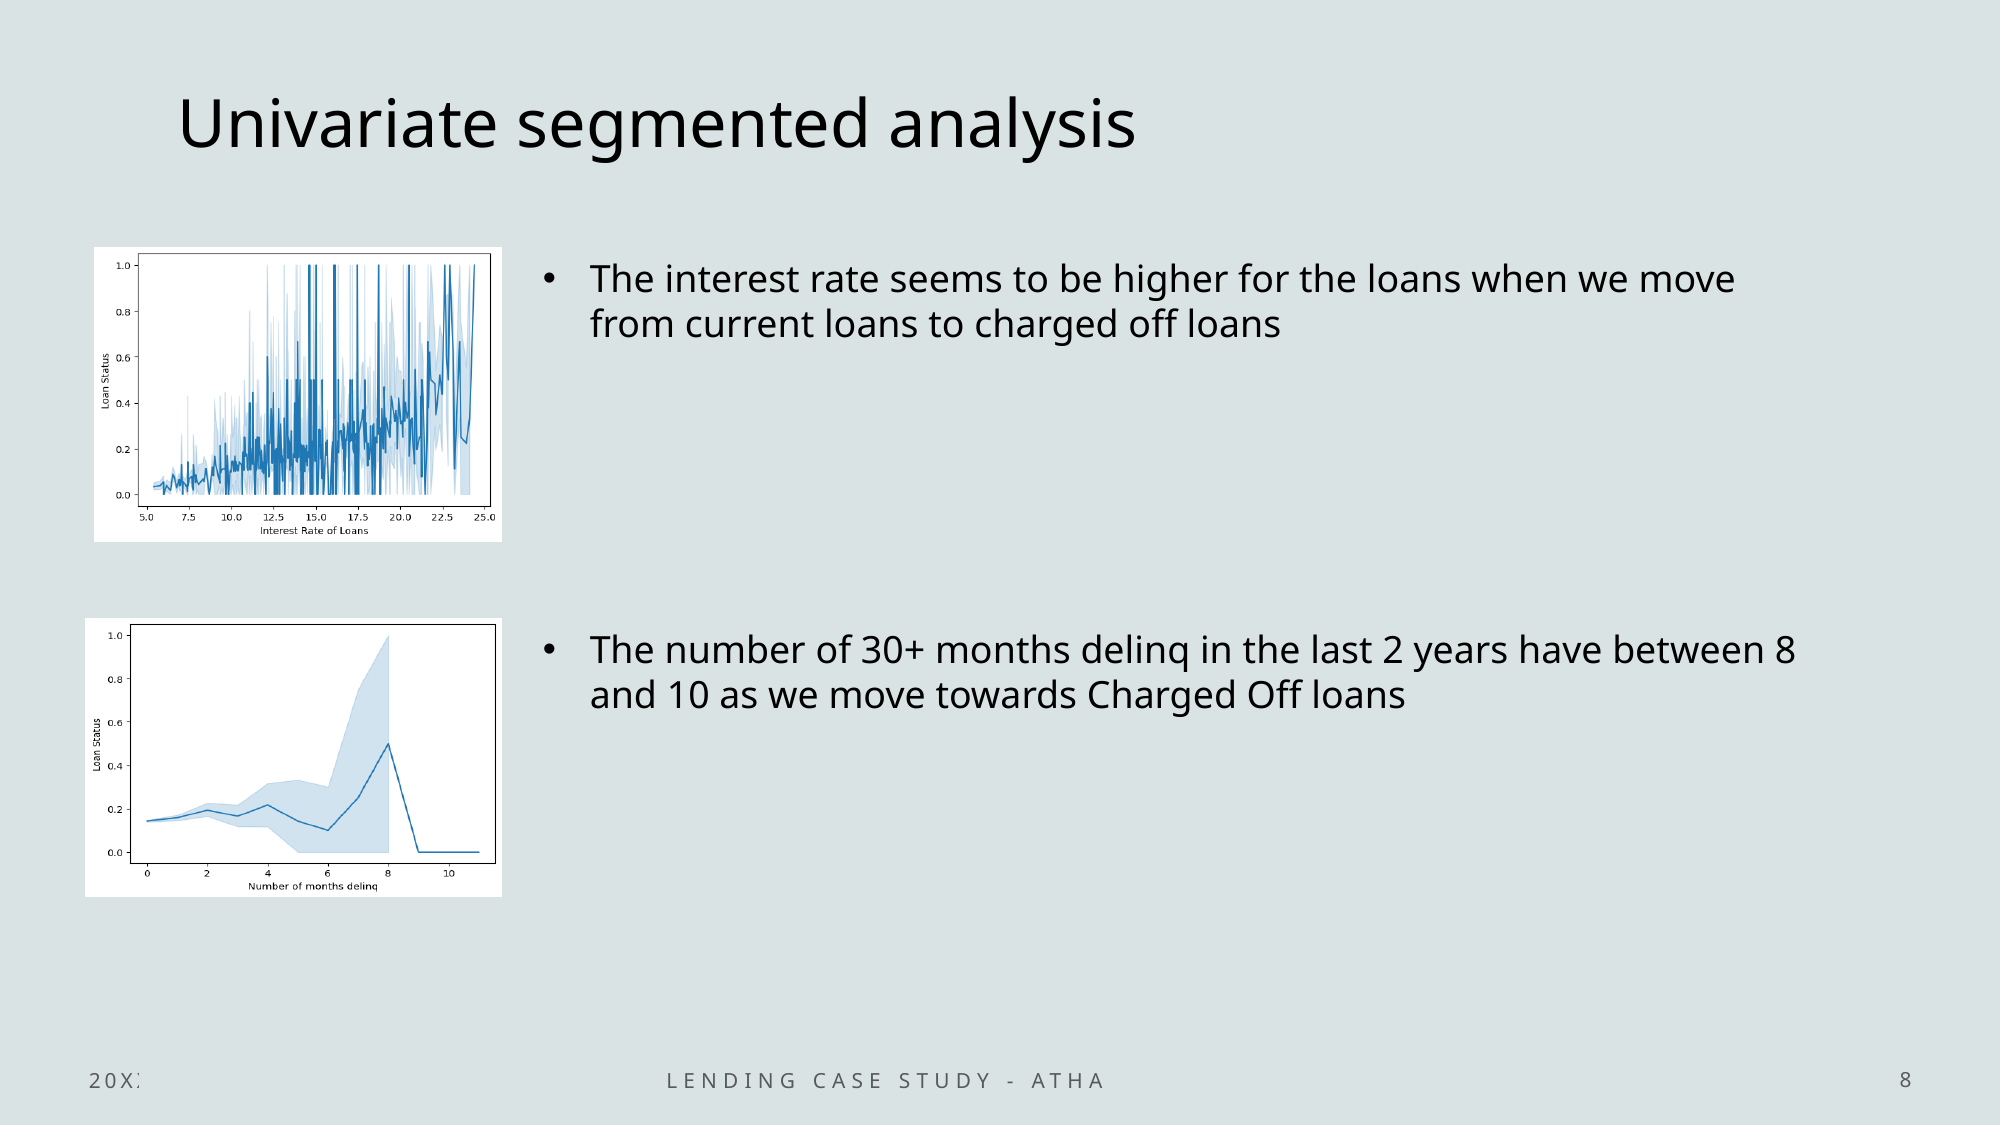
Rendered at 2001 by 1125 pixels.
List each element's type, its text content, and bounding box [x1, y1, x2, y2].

slide_number 8 [1637, 1042, 1927, 1119]
picture [94, 247, 502, 542]
text_box The interest rate seems to be higher for the loans when we move from current loans to charged off loans [528, 247, 1838, 353]
title Univariate segmented analysis [162, 64, 1838, 168]
footer Lending Case Study - Atharv and Nikhil [451, 1042, 1549, 1119]
picture [84, 618, 502, 897]
text_box The number of 30+ months delinq in the last 2 years have between 8 and 10 as we move towards Charged Off loans [528, 618, 1838, 724]
slide_number 20XX [73, 1042, 363, 1119]
